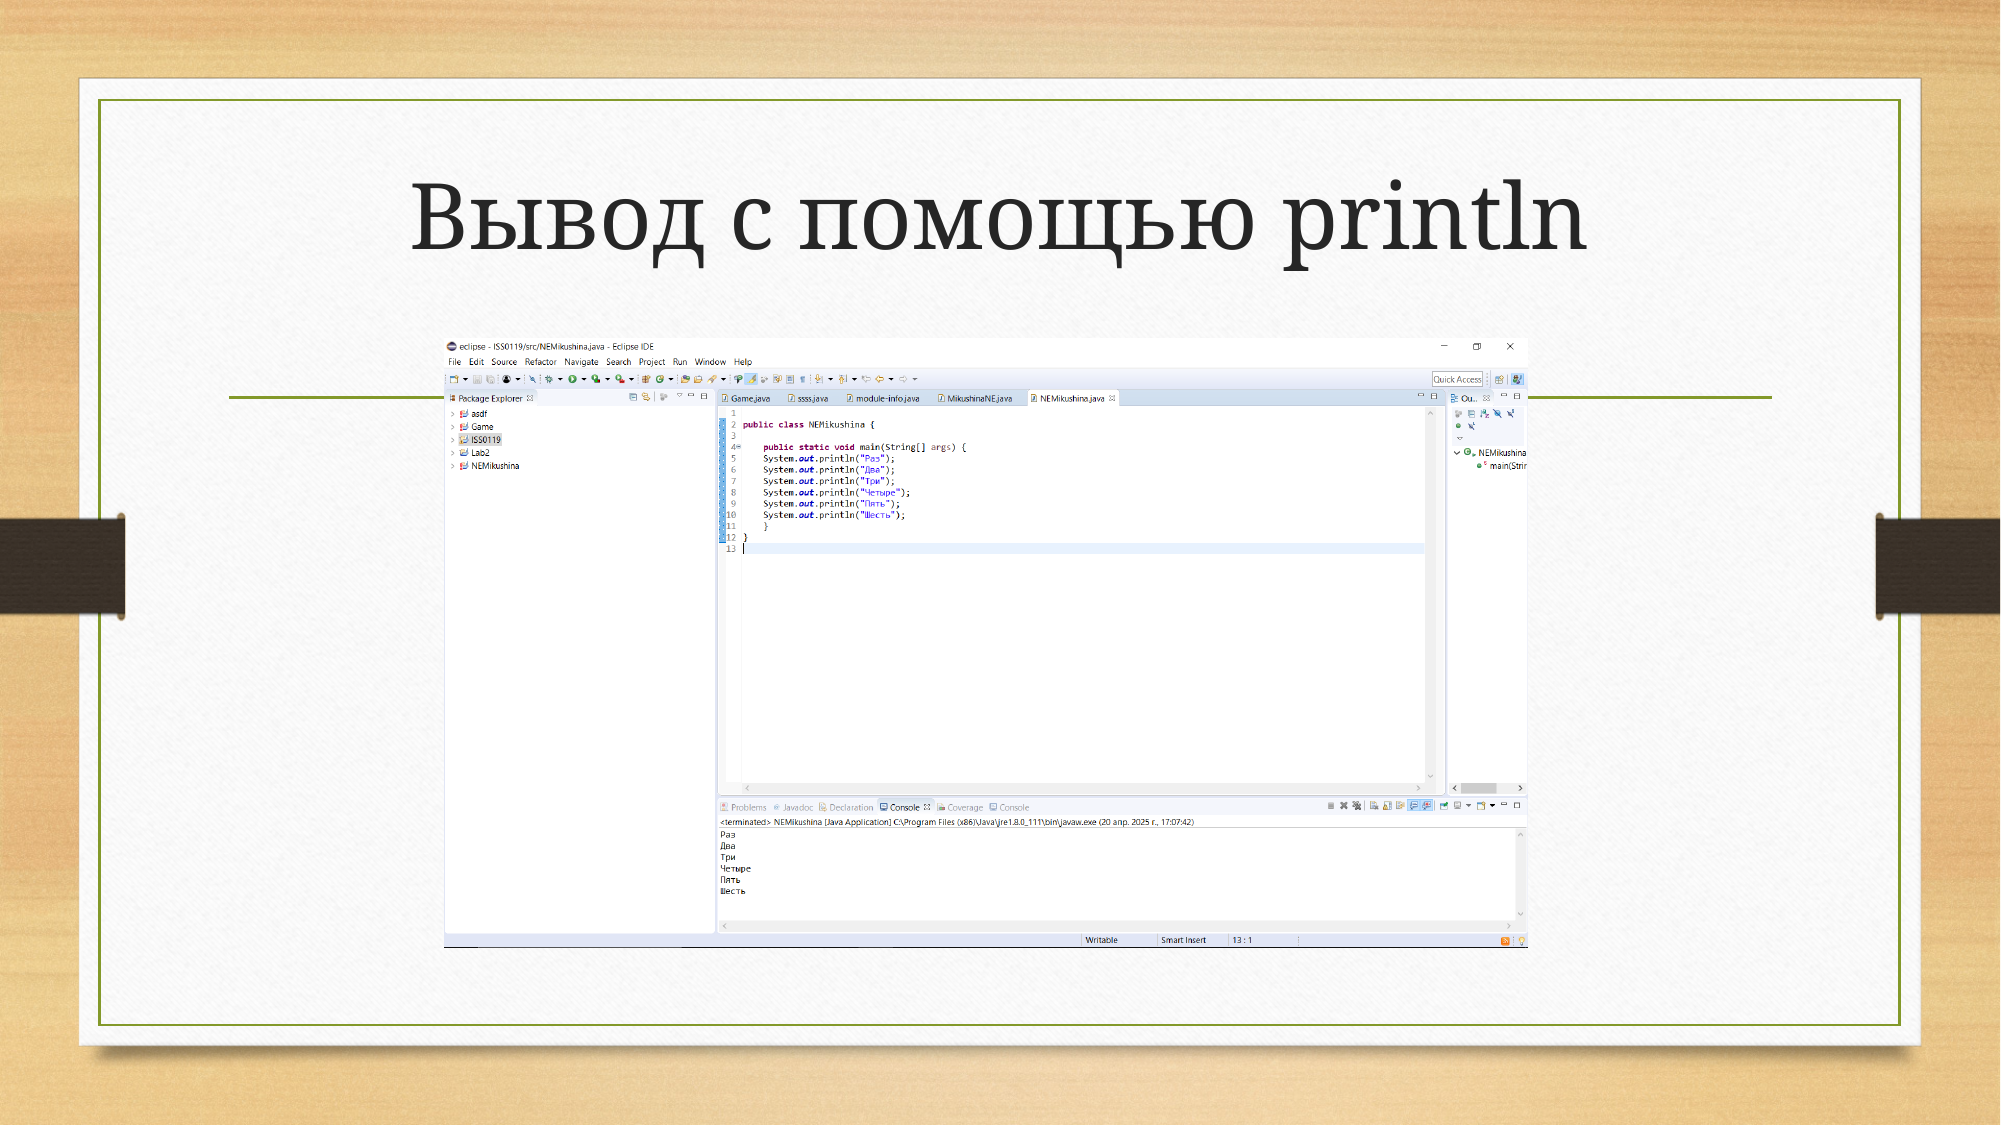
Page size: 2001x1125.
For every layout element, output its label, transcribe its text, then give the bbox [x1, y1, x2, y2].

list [443, 338, 1529, 949]
title Вывод с помощью println [212, 106, 1788, 321]
picture [0, 0, 2001, 1125]
